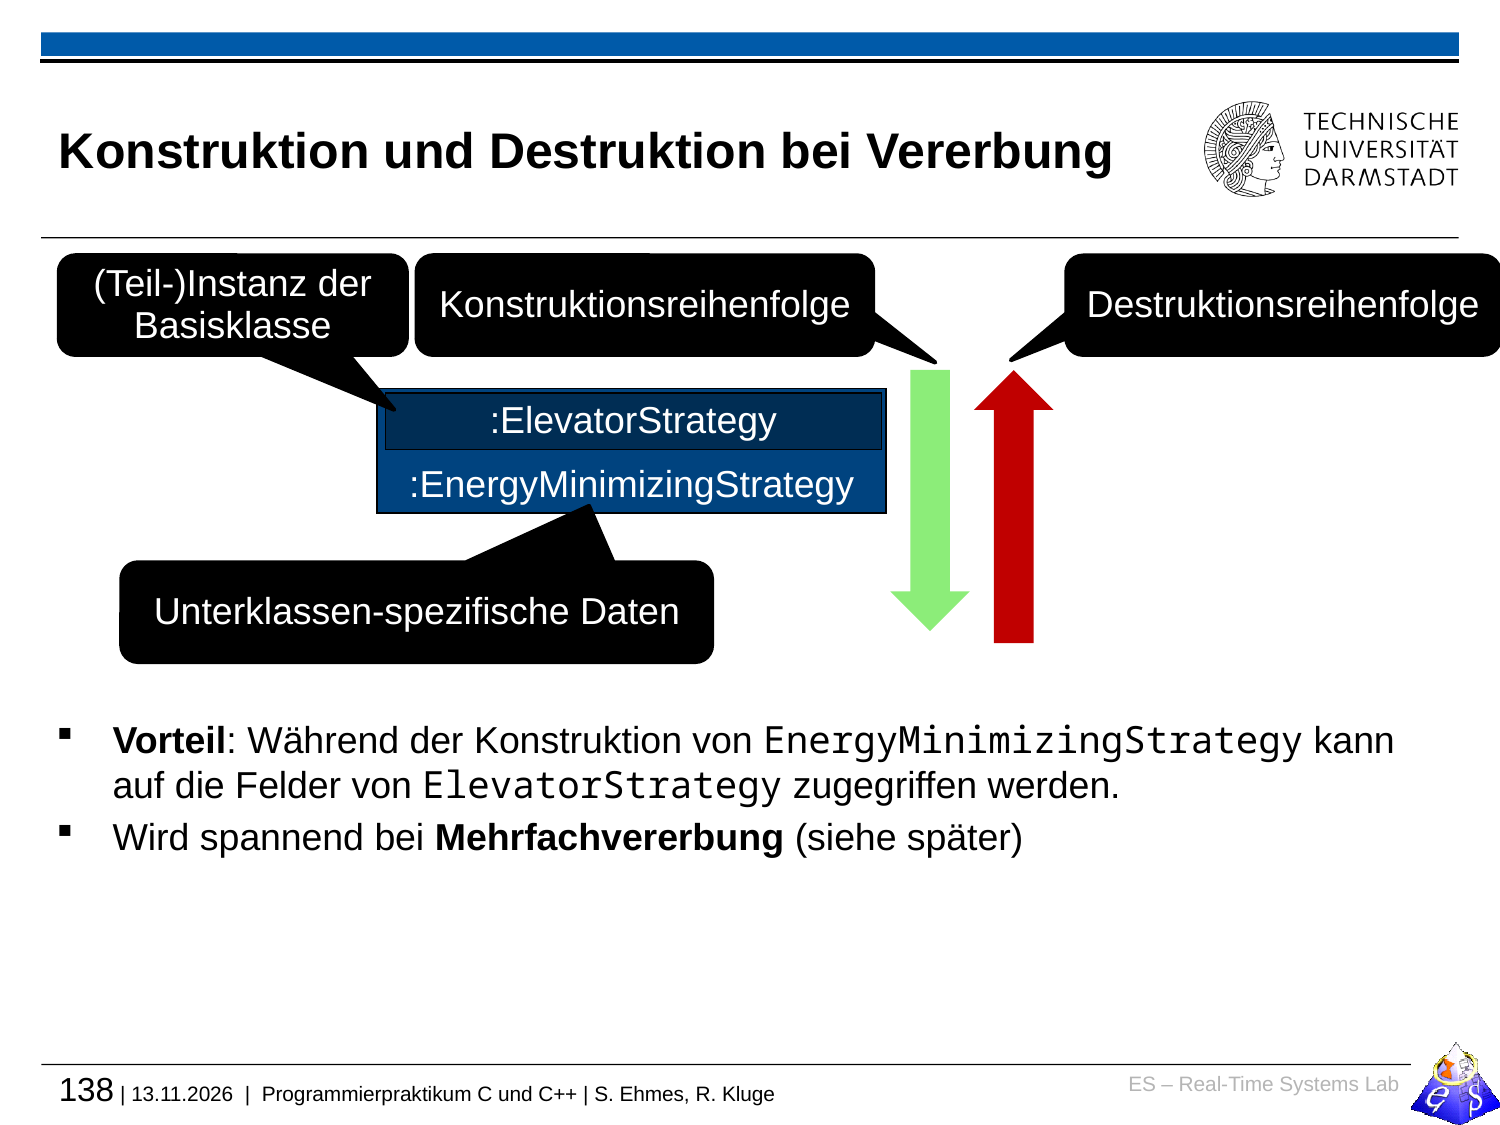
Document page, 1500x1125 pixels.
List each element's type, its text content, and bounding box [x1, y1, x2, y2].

picture [1411, 1041, 1500, 1125]
text_box (Teil-)Instanz der Basisklasse [56, 253, 409, 412]
text_box Konstruktionsreihenfolge [414, 253, 938, 365]
text_box [973, 370, 1054, 644]
text_box :EnergyMinimizingStrategy [377, 388, 887, 513]
title Konstruktion und Destruktion bei Vererbung [58, 80, 1187, 218]
text_box Unterklassen-spezifische Daten [119, 504, 715, 665]
text_box Destruktionsreihenfolge [1009, 253, 1500, 363]
text_box :ElevatorStrategy [385, 392, 882, 450]
picture [1187, 84, 1483, 214]
text_box [890, 369, 970, 632]
list Vorteil: Während der Konstruktion von EnergyMinimizingStrategy kann auf die Felder von ElevatorStrategy zugegriffen werden. Wird spannend bei Mehrfachvererbung (siehe später) [41, 708, 1459, 917]
